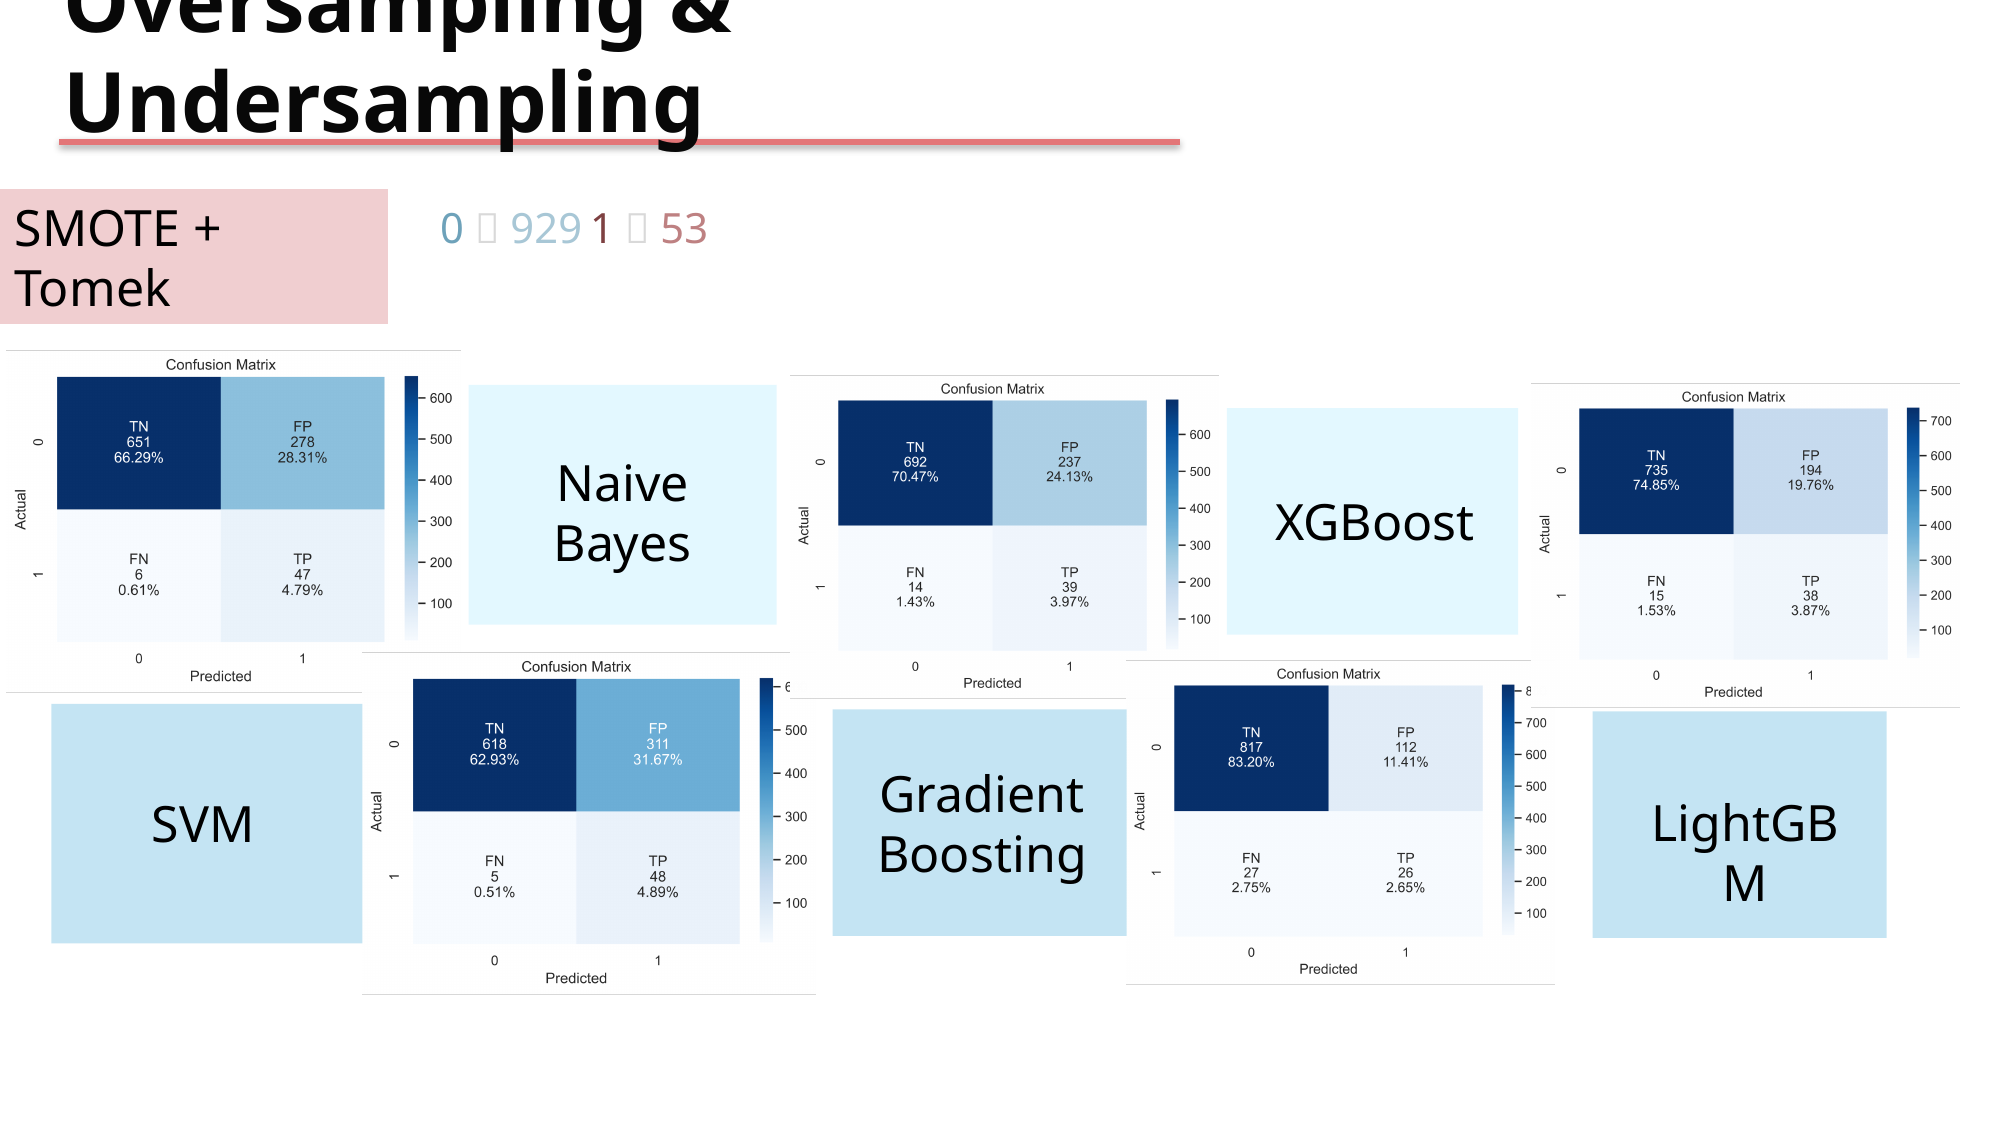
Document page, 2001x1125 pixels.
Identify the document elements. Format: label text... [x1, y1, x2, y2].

text_box LightGBM [1618, 783, 1873, 919]
text_box [1592, 715, 1887, 938]
text_box 0  929 1  53 [425, 194, 836, 259]
picture [1531, 383, 1961, 708]
text_box Oversampling & Undersampling [43, 52, 1346, 170]
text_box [790, 375, 1556, 985]
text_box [6, 349, 816, 995]
text_box SMOTE + Tomek [0, 189, 388, 324]
